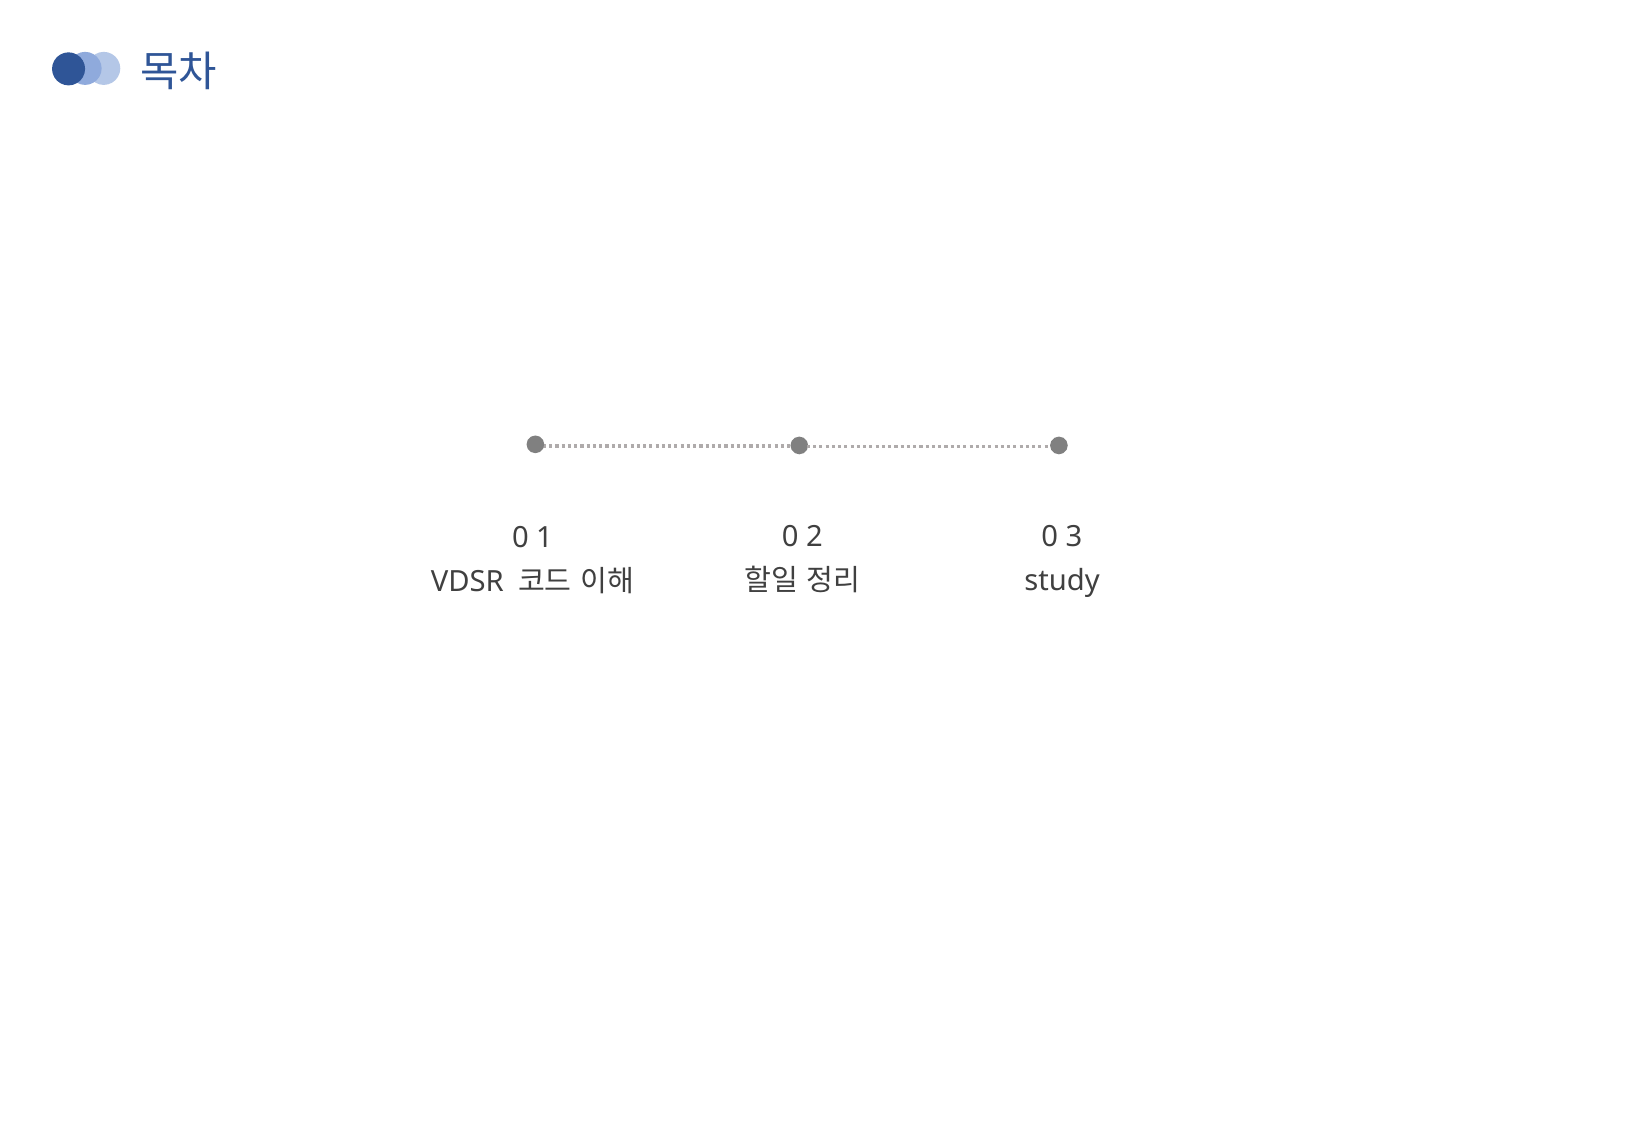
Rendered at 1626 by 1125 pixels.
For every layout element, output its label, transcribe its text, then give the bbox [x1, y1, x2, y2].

text_box 0 3 [1017, 492, 1107, 553]
text_box study [933, 553, 1191, 604]
text_box [76, 50, 103, 86]
text_box [525, 434, 546, 455]
text_box [1048, 435, 1069, 456]
text_box 할일 정리 [674, 553, 931, 604]
text_box 0 2 [757, 492, 848, 553]
text_box [95, 50, 122, 86]
text_box 0 1 [487, 493, 578, 554]
text_box 목차 [125, 37, 912, 103]
text_box [50, 51, 87, 87]
text_box [789, 435, 810, 456]
text_box VDSR 코드 이해 [404, 554, 661, 605]
